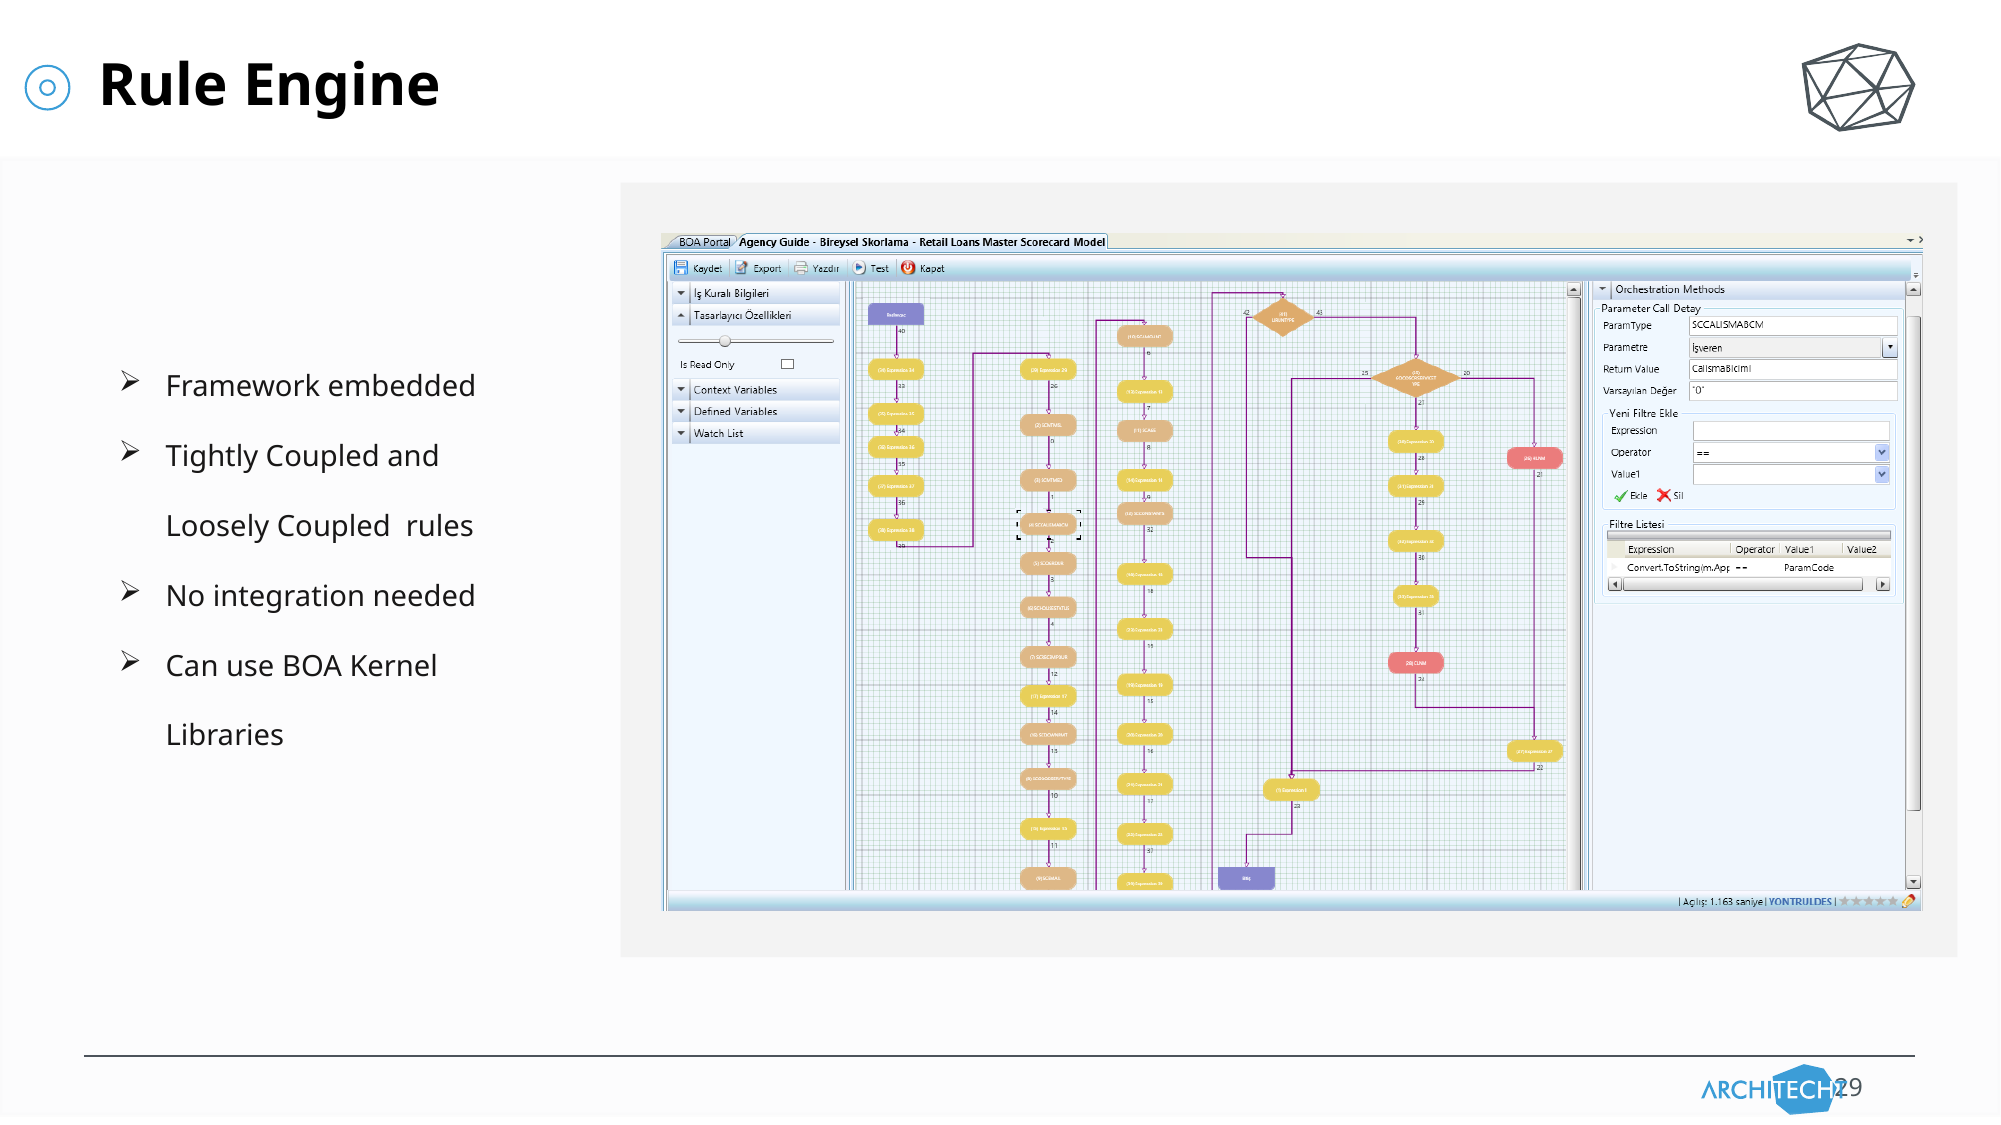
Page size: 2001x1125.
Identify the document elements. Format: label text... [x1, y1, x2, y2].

text_box [620, 182, 1958, 958]
picture [661, 233, 1923, 911]
list Rule Engine [83, 47, 1798, 128]
text_box Framework embedded Tightly Coupled and Loosely Coupled rules No integration needed Can use BOA Kernel Libraries [28, 289, 547, 969]
picture [1797, 38, 1924, 137]
